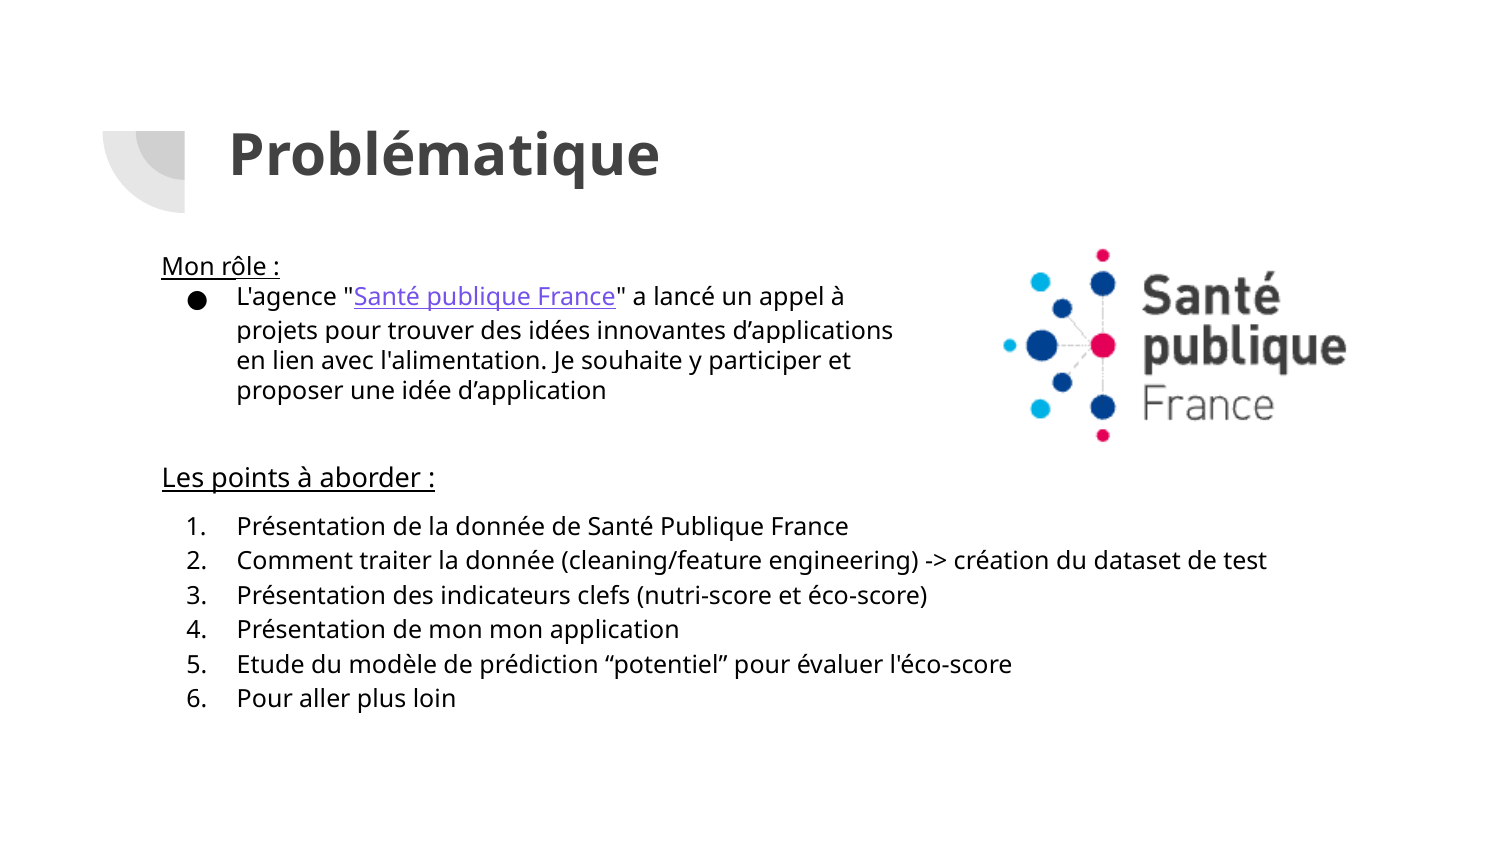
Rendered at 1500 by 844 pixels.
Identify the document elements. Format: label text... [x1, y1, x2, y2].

title Problématique [213, 98, 1368, 263]
picture [945, 218, 1430, 476]
list Les points à aborder : Présentation de la donnée de Santé Publique France Comment traiter la donnée (cleaning/feature engineering) -> création du dataset de test Présentation des indicateurs clefs (nutri-score et éco-score) Présentation de mon mon application Etude du modèle de prédiction “potentiel” pour évaluer l'éco-score Pour aller plus loin [146, 445, 1404, 824]
text_box Mon rôle : L'agence "Santé publique France" a lancé un appel à projets pour trouver des idées innovantes d’applications en lien avec l'alimentation. Je souhaite y participer et proposer une idée d’application [146, 231, 930, 420]
